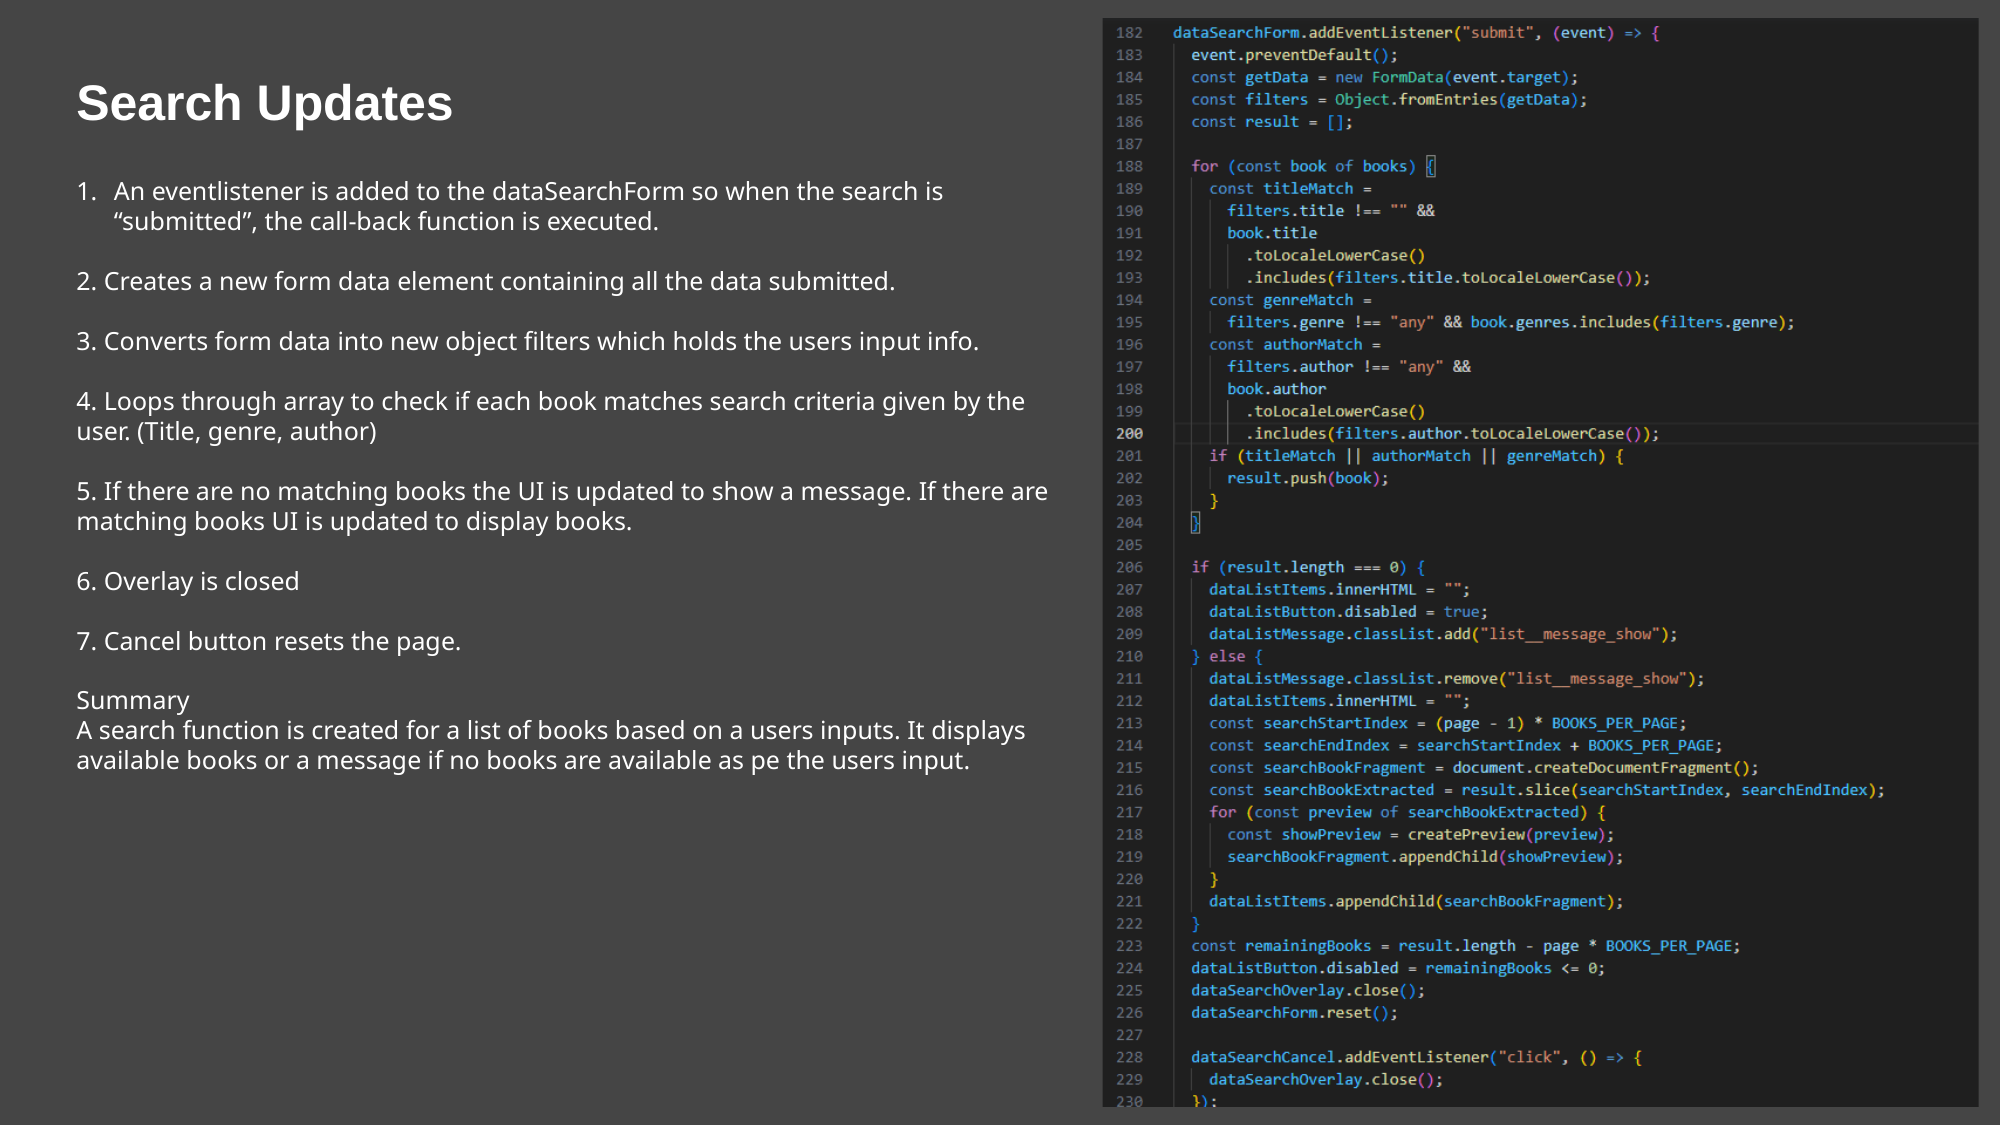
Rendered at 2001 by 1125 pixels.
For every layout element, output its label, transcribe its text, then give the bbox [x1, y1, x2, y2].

text_box Search Updates An eventlistener is added to the dataSearchForm so when the search is “submitted”, the call-back function is executed. 2. Creates a new form data element containing all the data submitted. 3. Converts form data into new object filters which holds the users input info. 4. Loops through array to check if each book matches search criteria given by the user. (Title, genre, author) 5. If there are no matching books the UI is updated to show a message. If there are matching books UI is updated to display books. 6. Overlay is closed 7. Cancel button resets the page. Summary A search function is created for a list of books based on a users inputs. It displays available books or a message if no books are available as pe the users input. [61, 63, 1102, 872]
picture [1102, 18, 1979, 1107]
